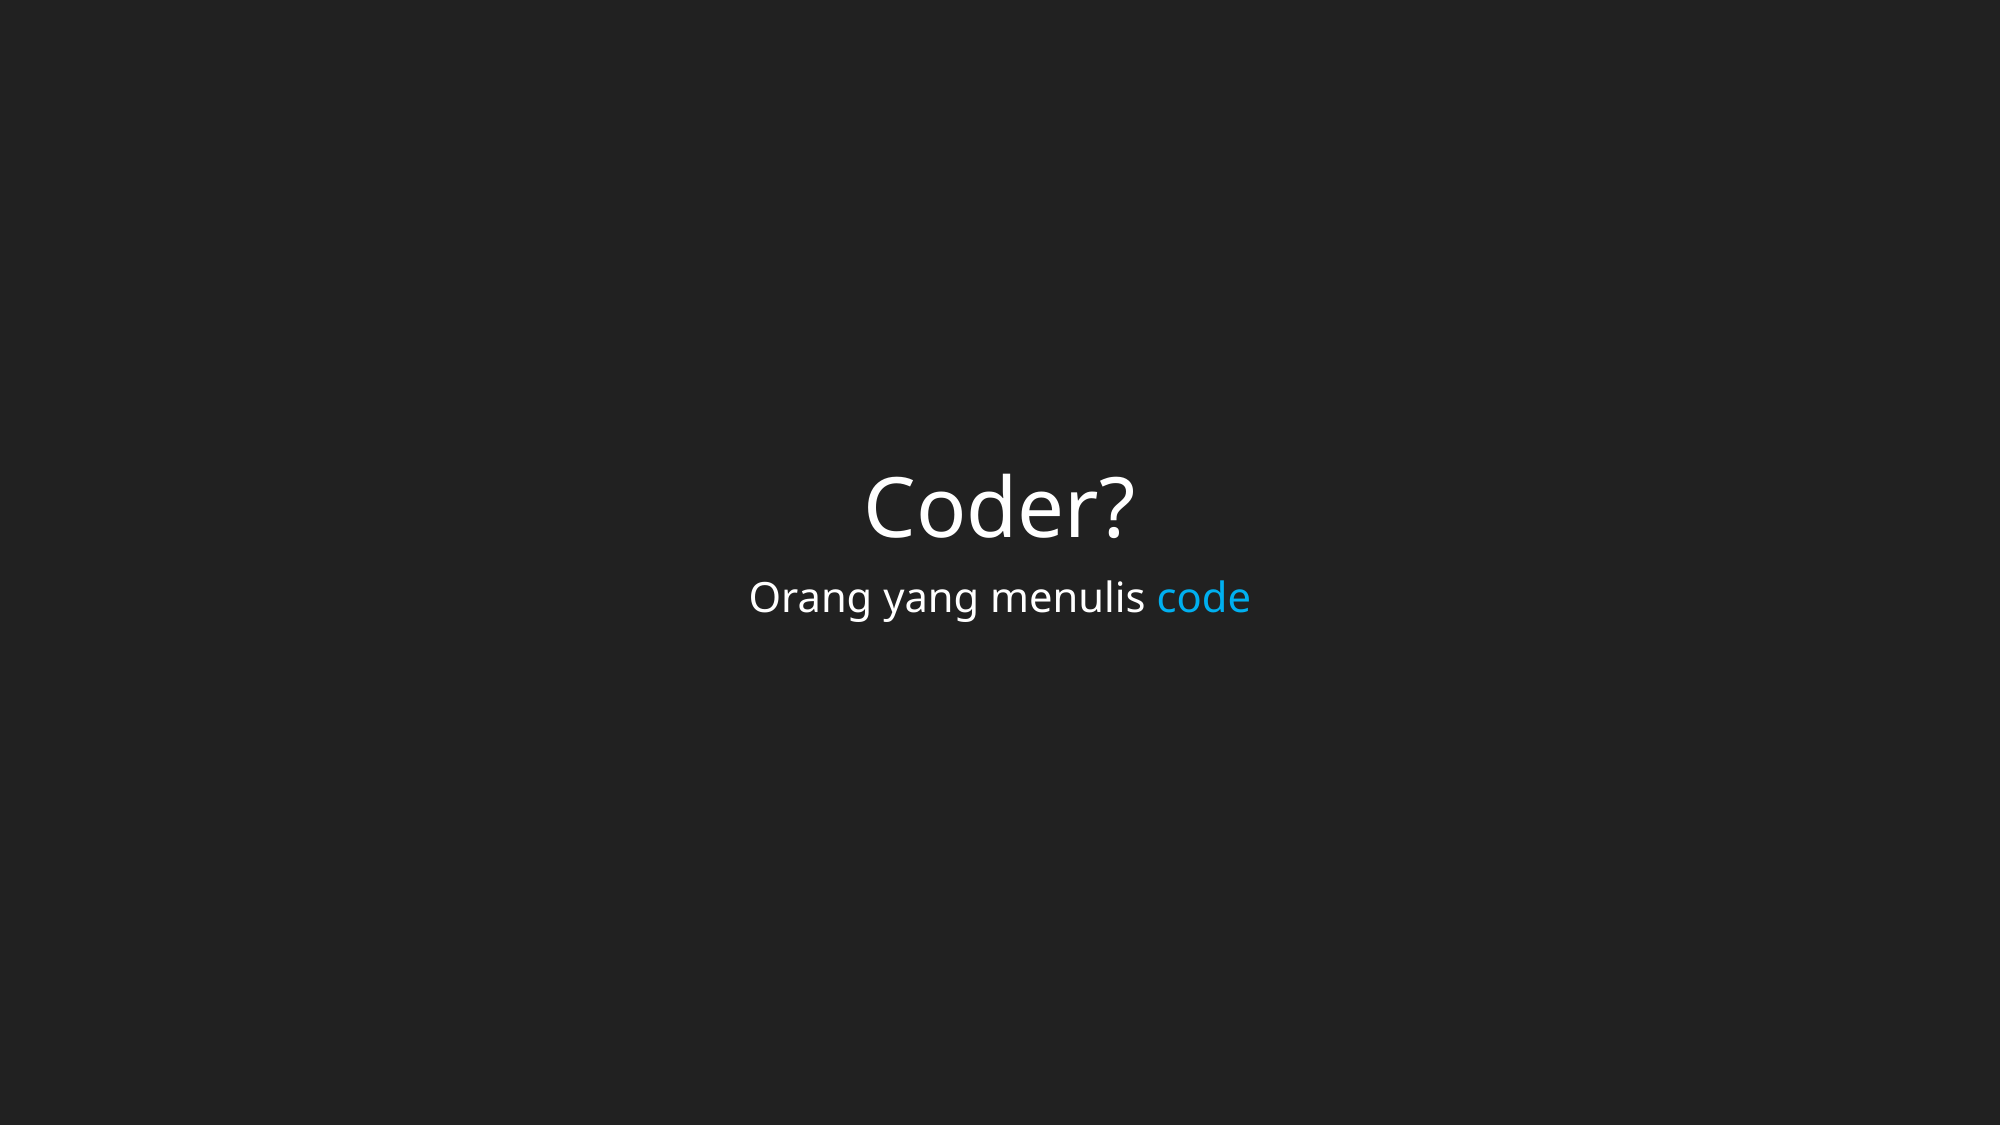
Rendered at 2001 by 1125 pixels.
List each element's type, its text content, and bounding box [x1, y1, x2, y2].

text_box Orang yang menulis code [733, 563, 1267, 628]
text_box Coder? [849, 446, 1151, 562]
